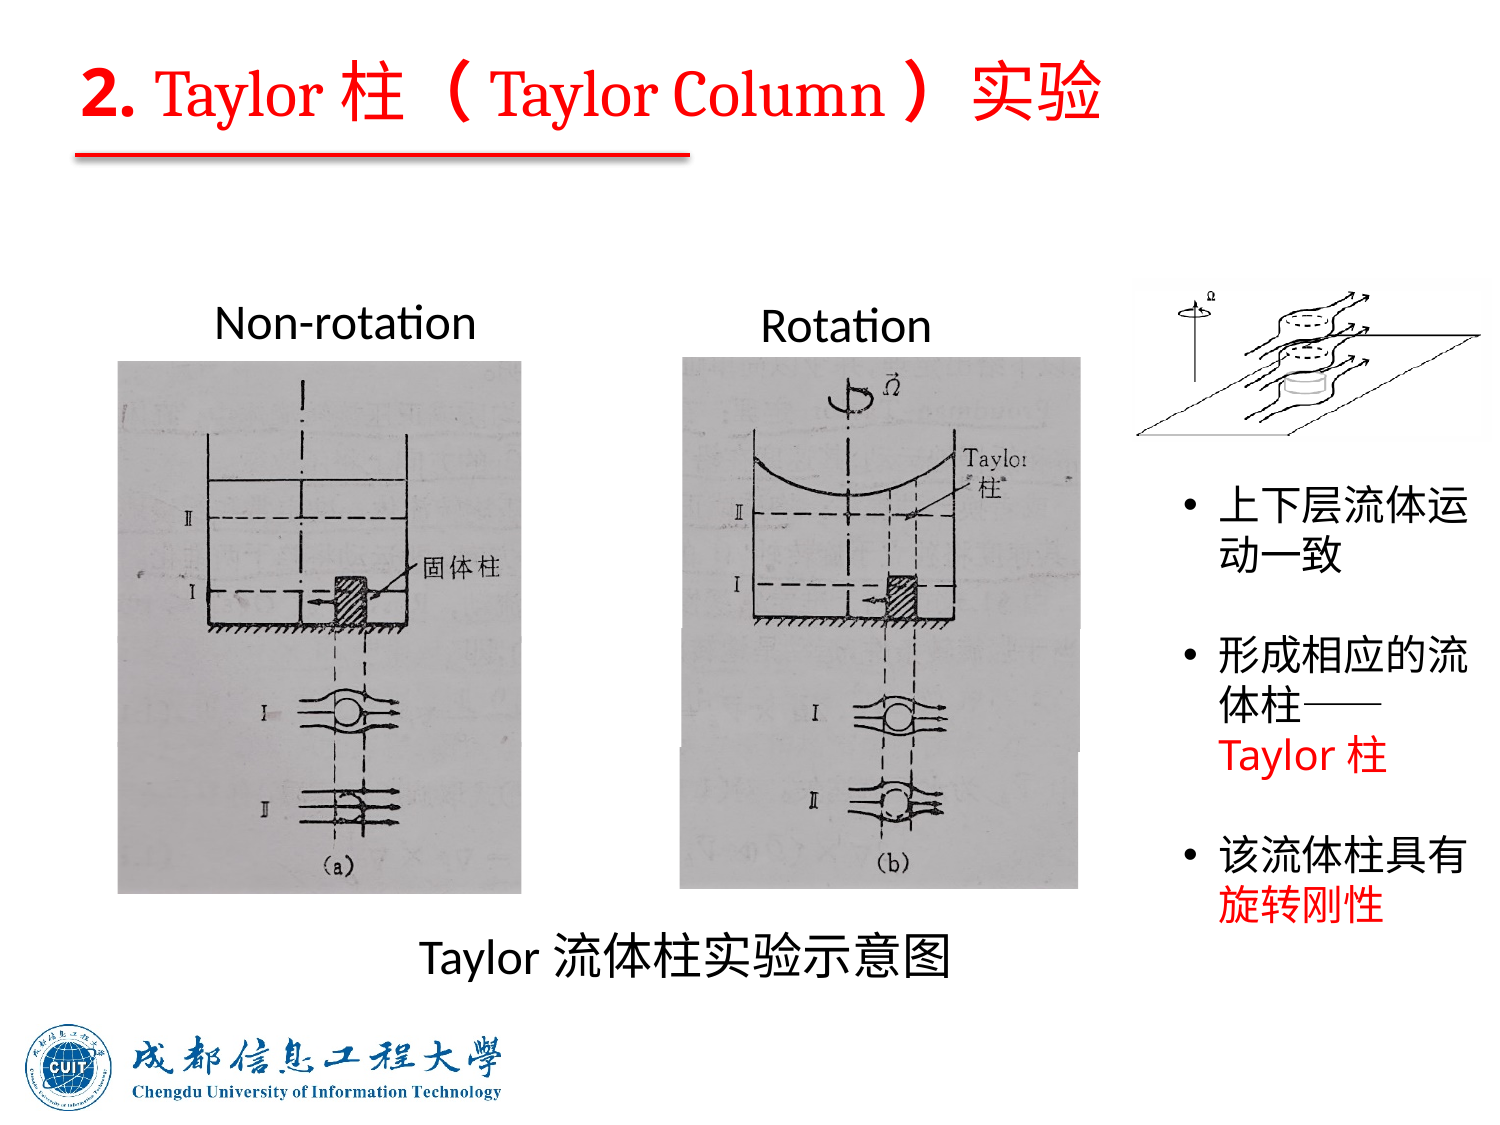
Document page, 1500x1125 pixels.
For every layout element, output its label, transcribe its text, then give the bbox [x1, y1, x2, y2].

text_box Non-rotation [199, 282, 782, 357]
text_box Rotation [745, 285, 1117, 361]
text_box Taylor流体柱实验示意图 [404, 917, 994, 993]
picture [679, 357, 1081, 890]
text_box 上下层流体运动一致 形成相应的流体柱——Taylor柱 该流体柱具有旋转刚性 [1168, 471, 1484, 937]
title 2. Taylor柱（Taylor Column）实验 [64, 8, 1359, 172]
picture [25, 1024, 501, 1111]
picture [117, 361, 522, 894]
picture [1131, 277, 1492, 442]
